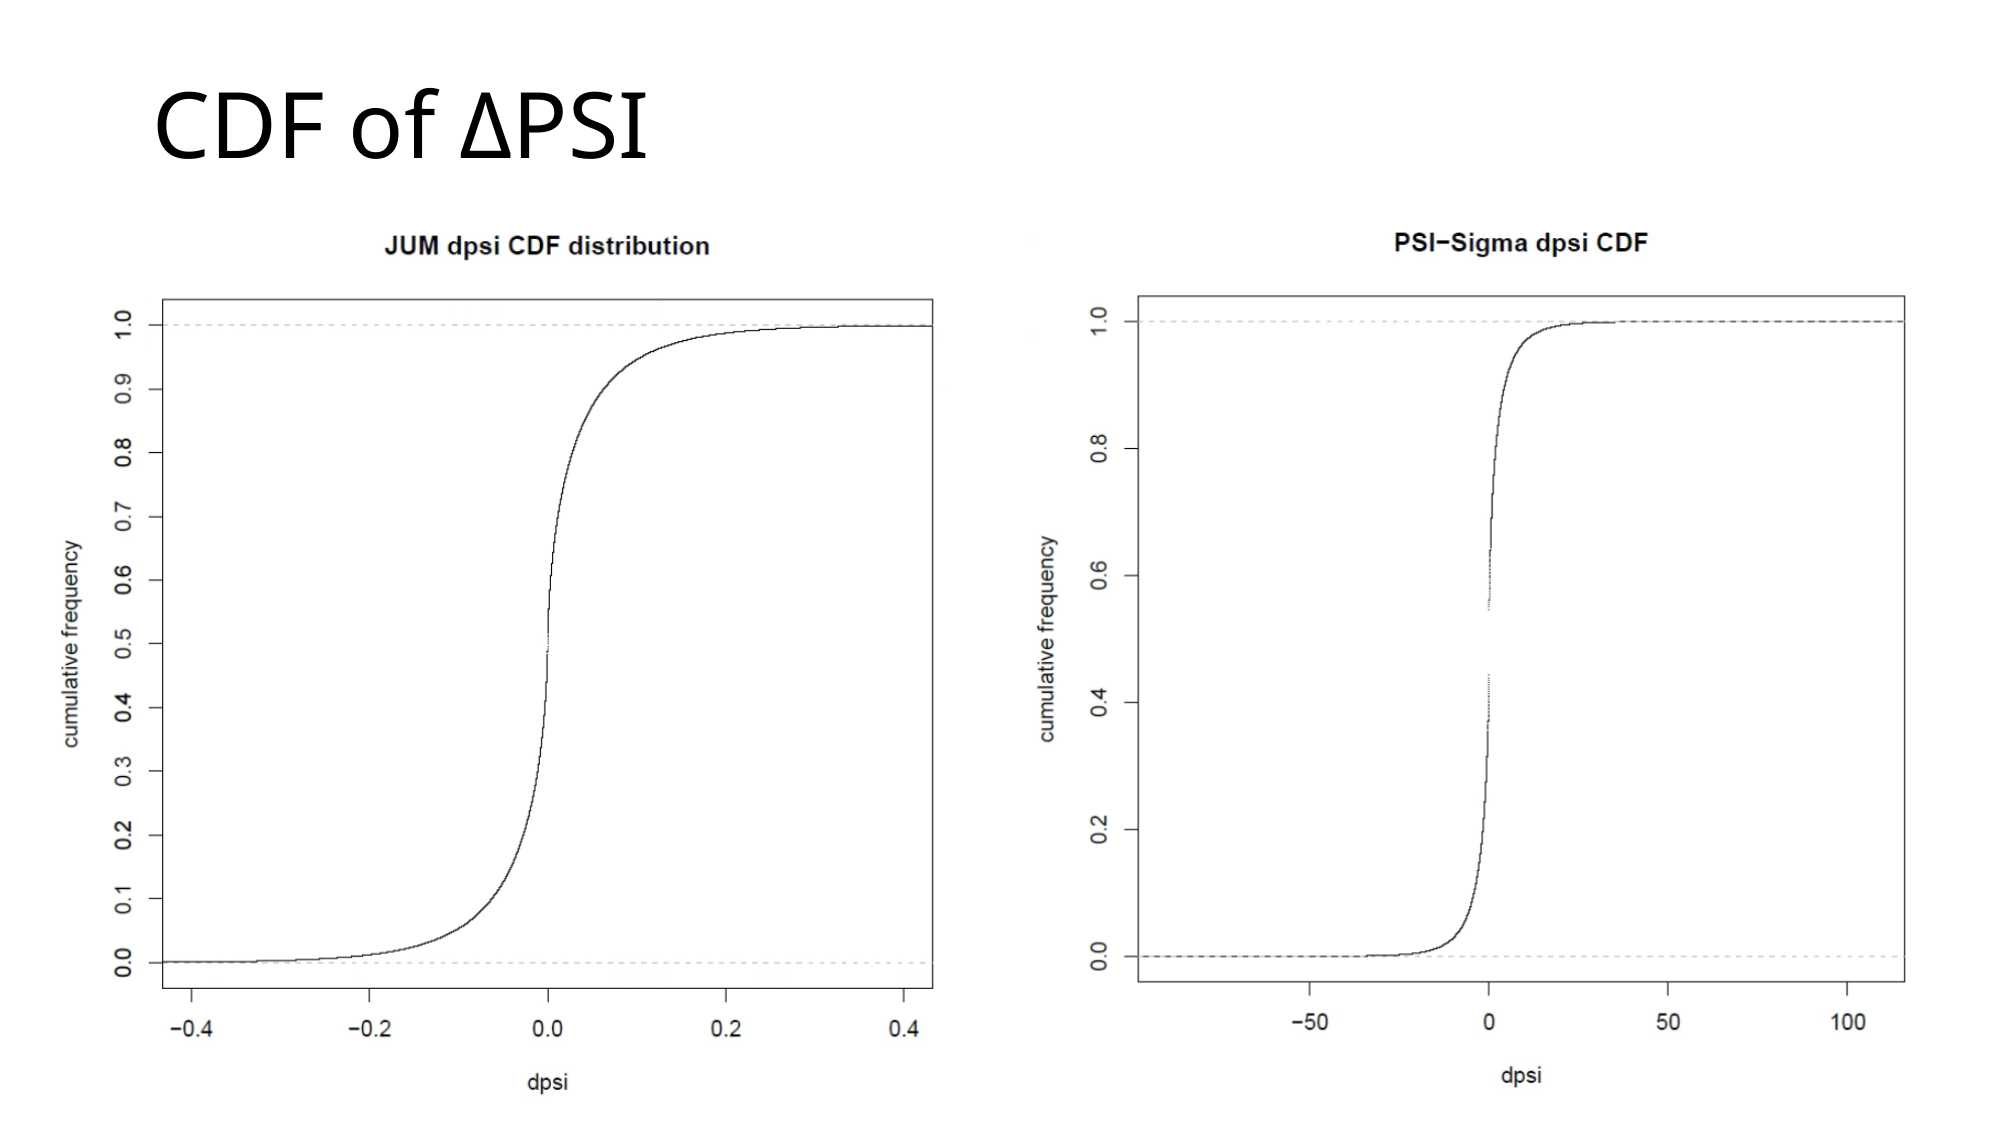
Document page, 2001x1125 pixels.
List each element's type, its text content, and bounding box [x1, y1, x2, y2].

title CDF of ΔPSI [137, 66, 1863, 191]
picture [59, 230, 945, 1104]
picture [1031, 230, 1929, 1095]
